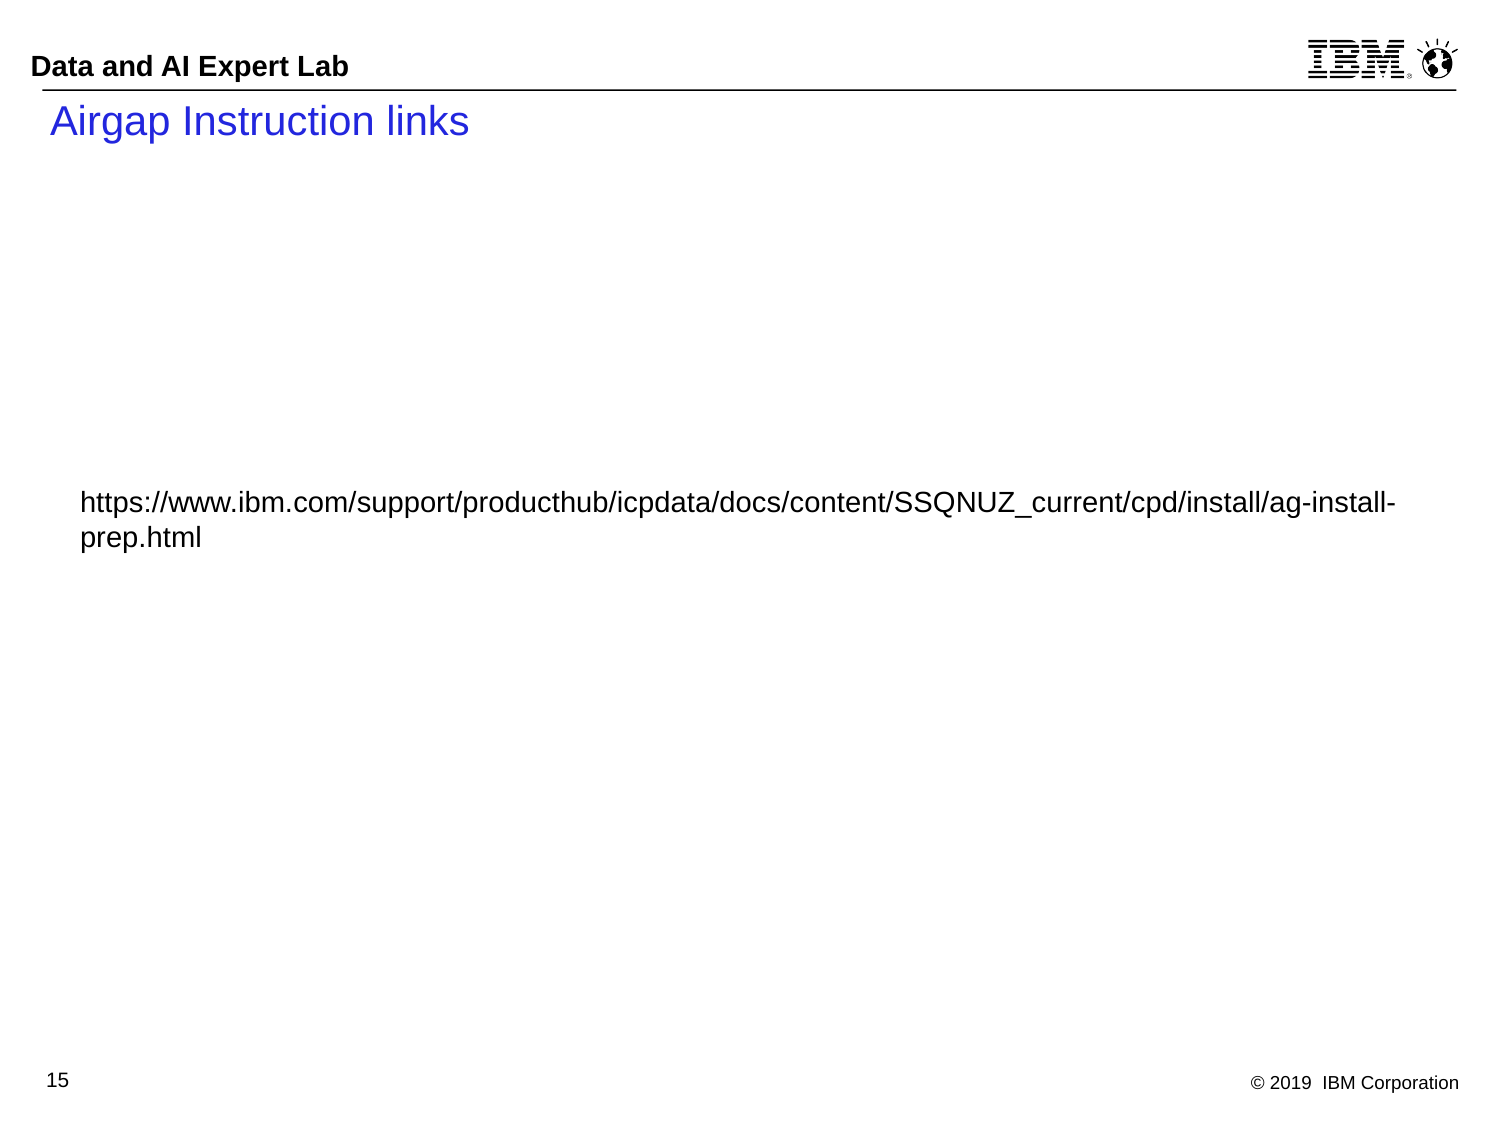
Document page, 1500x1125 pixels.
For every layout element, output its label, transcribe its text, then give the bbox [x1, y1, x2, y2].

picture [1294, 24, 1469, 91]
text_box Airgap Instruction links [35, 86, 486, 152]
text_box https://www.ibm.com/support/producthub/icpdata/docs/content/SSQNUZ_current/cpd/install/ag-install-prep.html [65, 476, 1483, 596]
